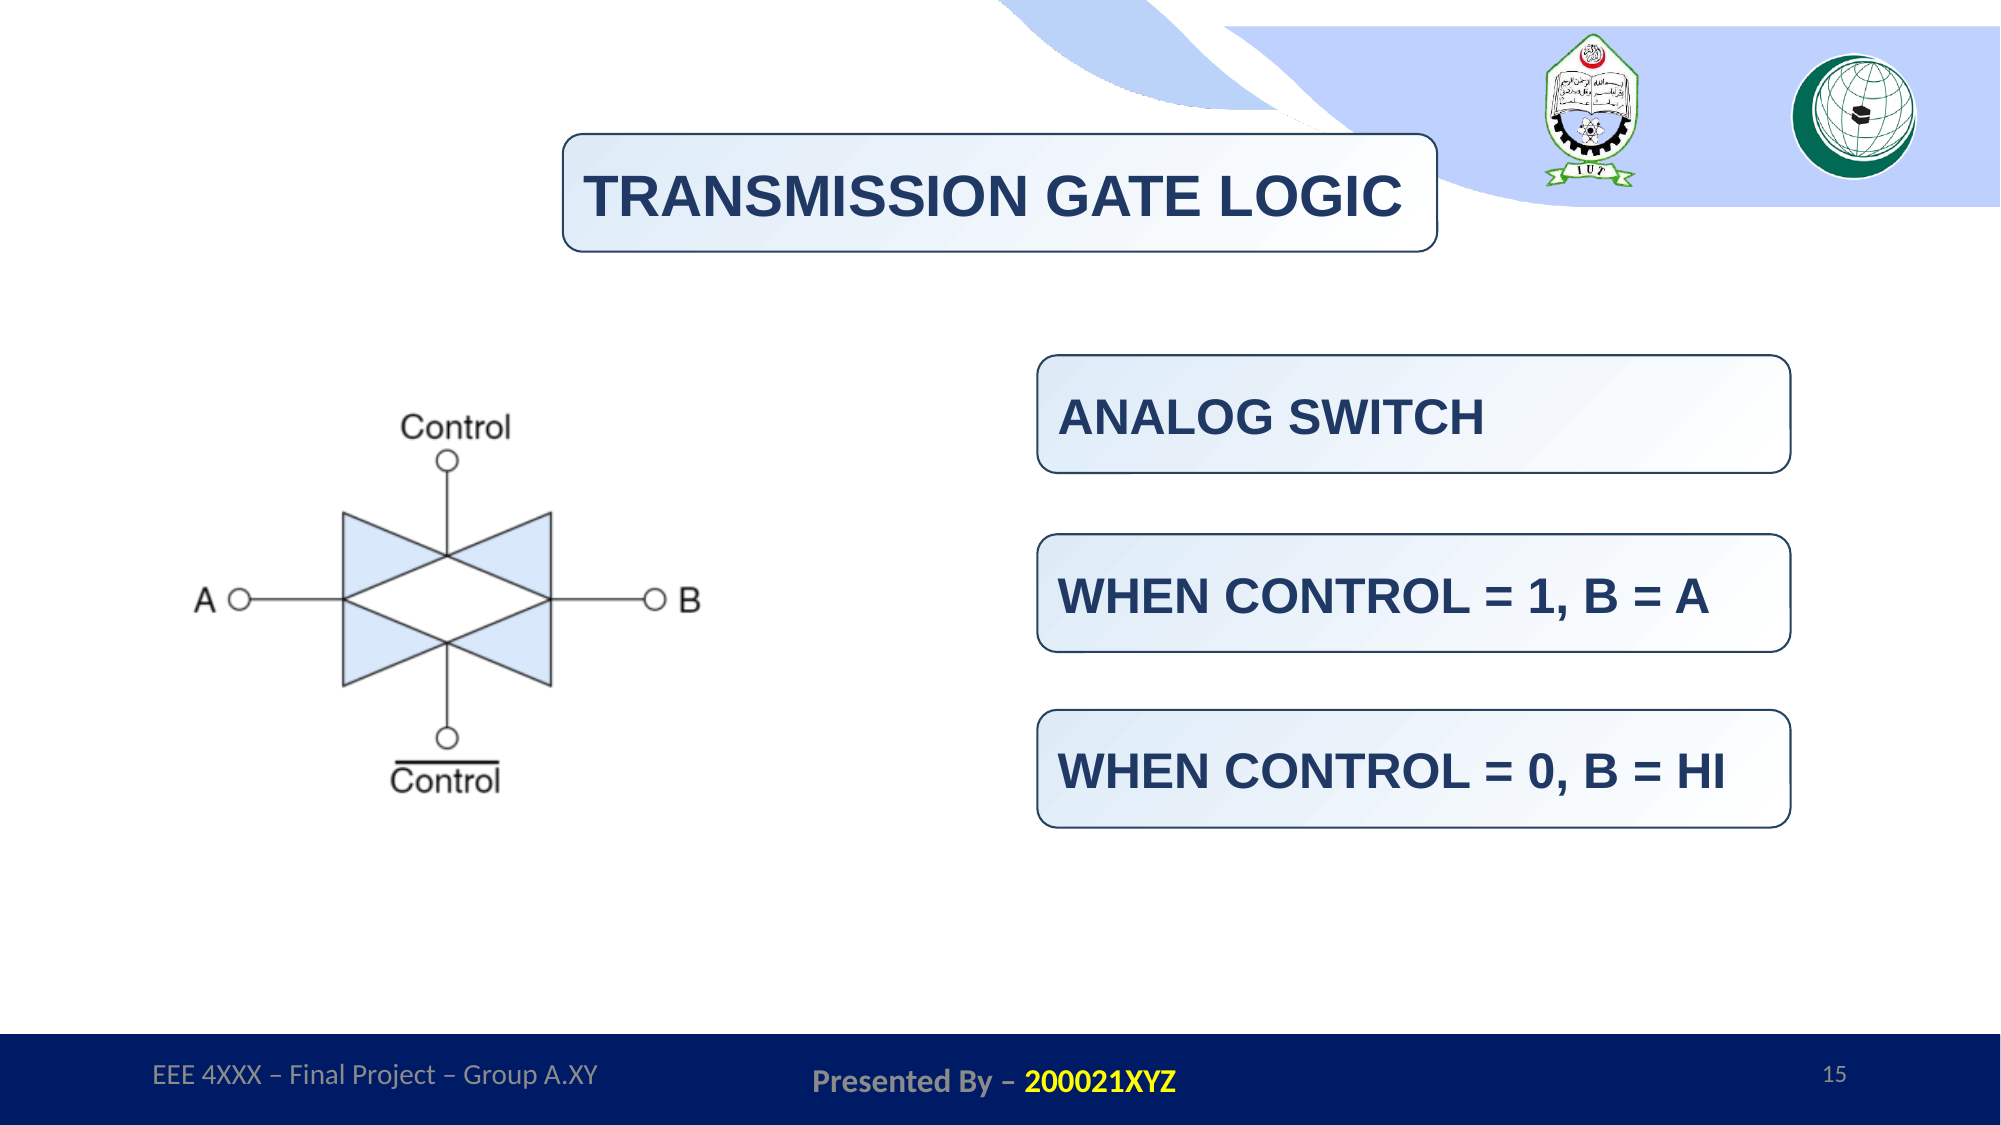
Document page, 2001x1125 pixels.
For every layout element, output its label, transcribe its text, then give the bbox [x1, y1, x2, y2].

text_box ANALOG SWITCH [1036, 354, 1792, 475]
slide_number 15 [1412, 1042, 1863, 1103]
text_box WHEN CONTROL = 0, B = HI [1036, 708, 1792, 829]
text_box WHEN CONTROL = 1, B = A [1036, 533, 1792, 654]
picture [137, 367, 760, 845]
slide_number EEE 4XXX – Final Project – Group A.XY [137, 1042, 622, 1103]
picture [992, 0, 2000, 218]
footer Presented By – 200021XYZ [662, 1042, 1338, 1103]
text_box TRANSMISSION GATE LOGIC [561, 132, 1439, 253]
